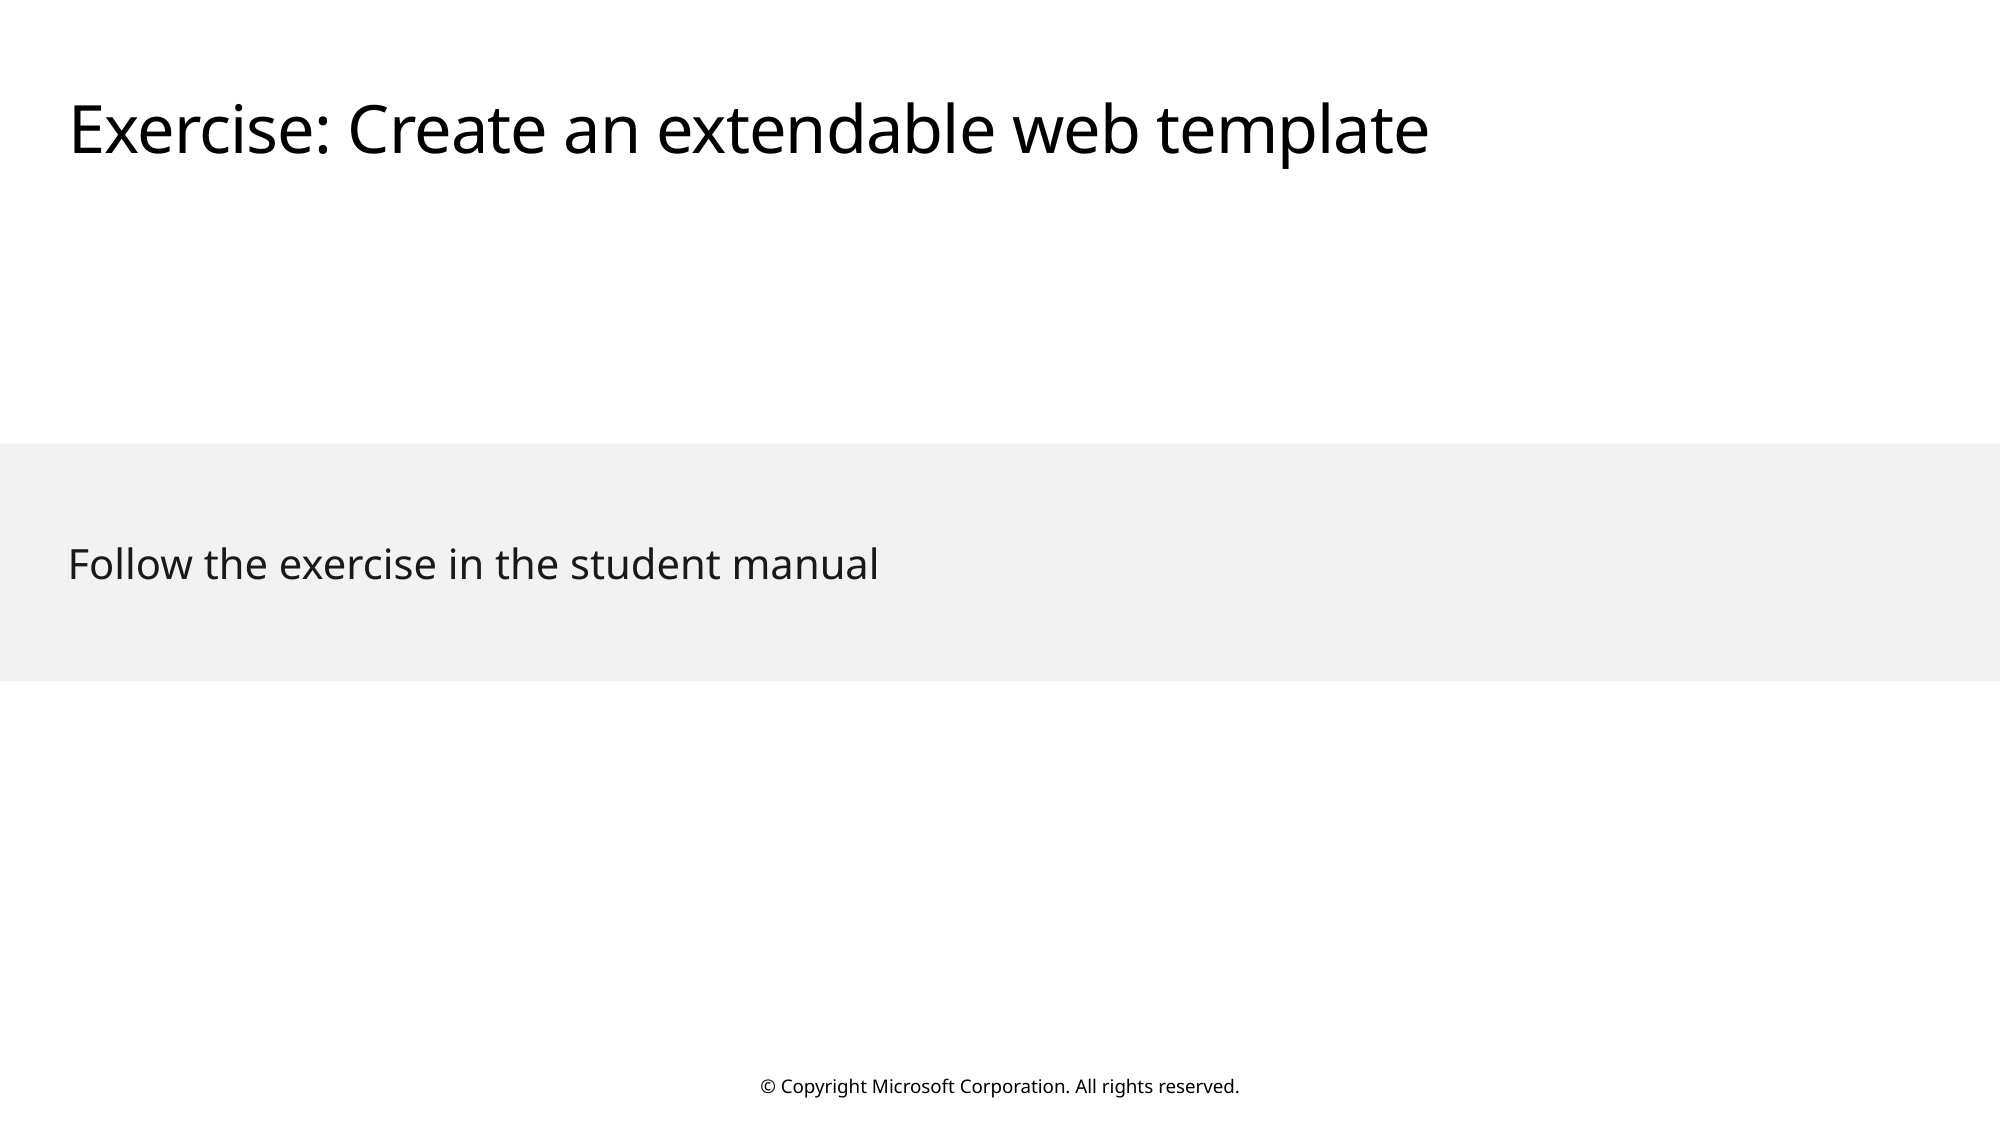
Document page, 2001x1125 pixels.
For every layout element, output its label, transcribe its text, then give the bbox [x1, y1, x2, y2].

title Exercise: Create an extendable web template [68, 72, 1930, 184]
text_box Follow the exercise in the student manual [0, 443, 2000, 682]
